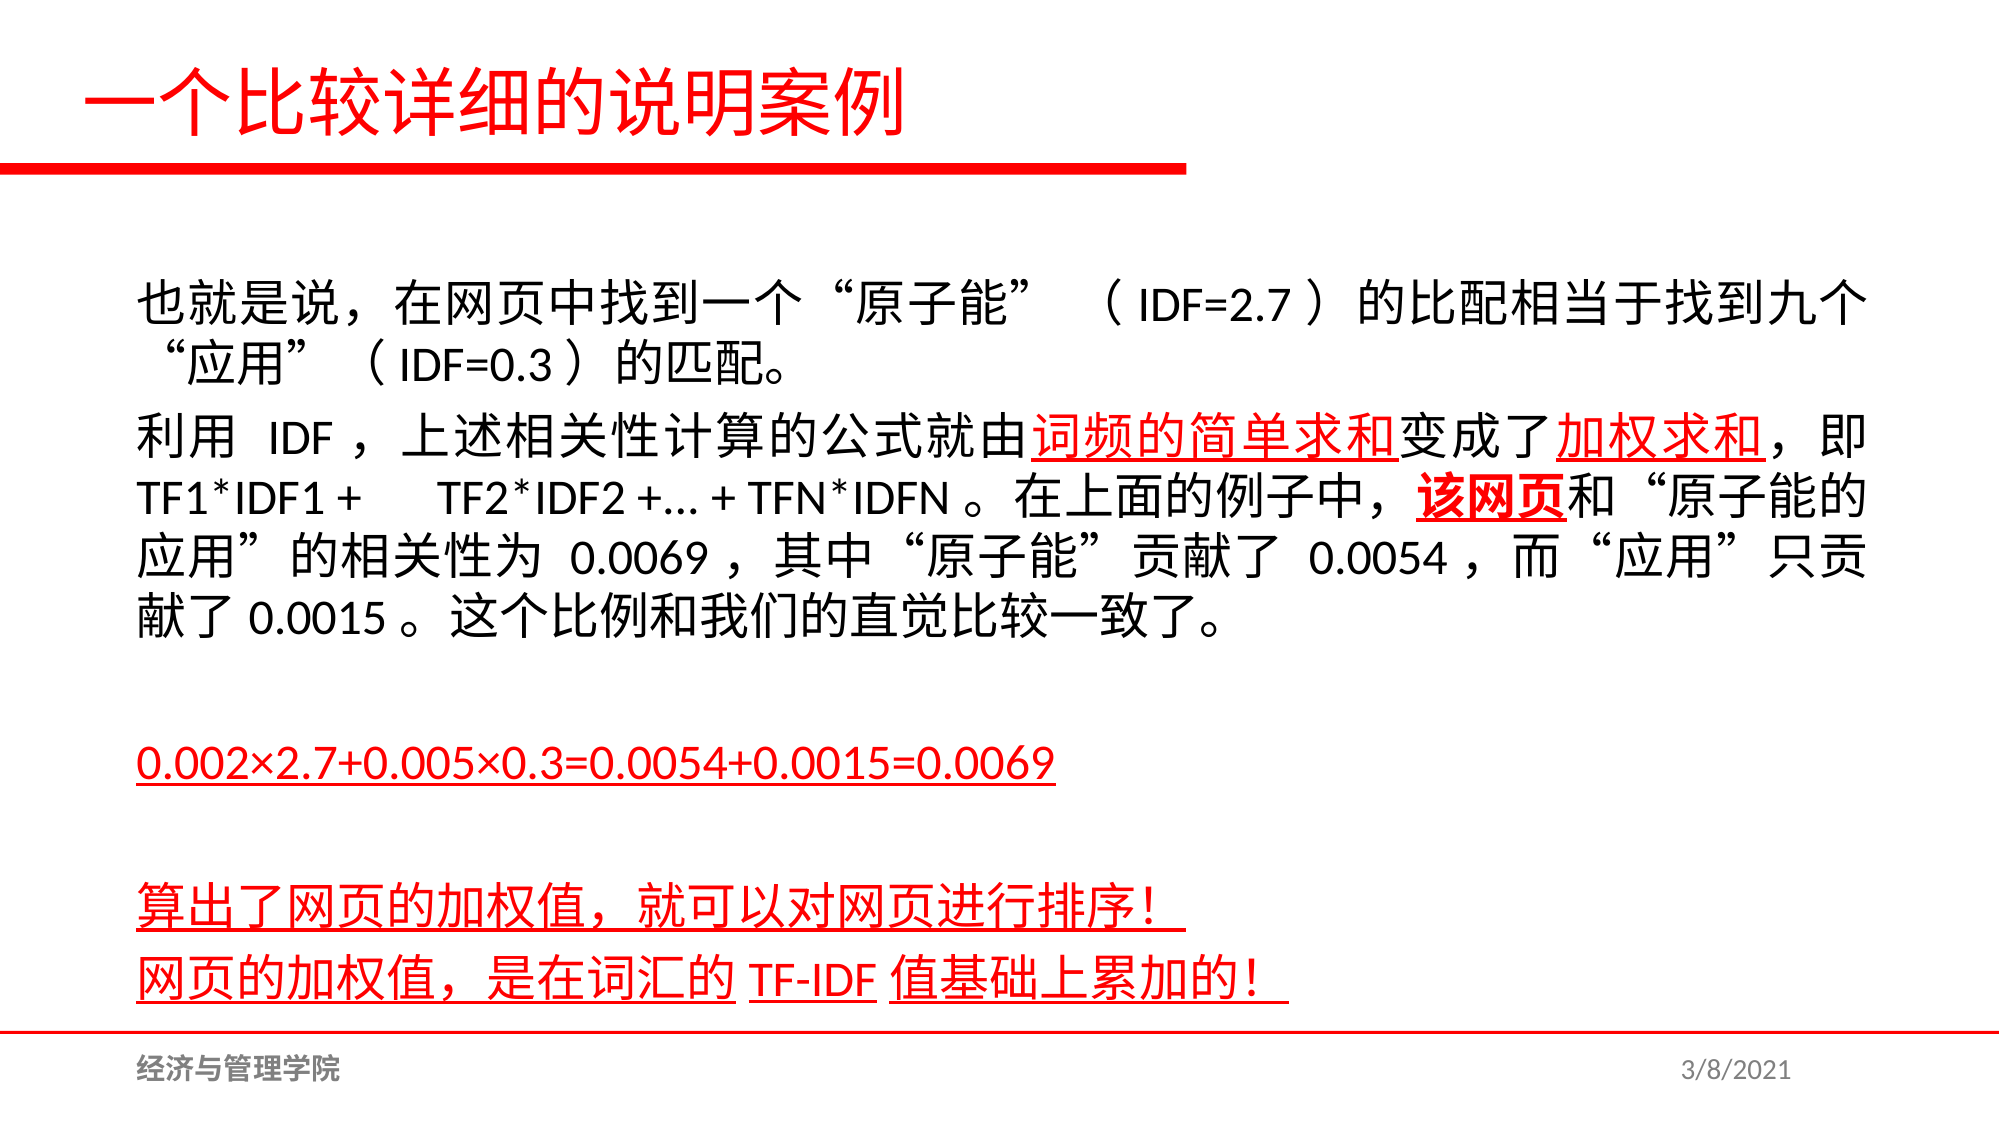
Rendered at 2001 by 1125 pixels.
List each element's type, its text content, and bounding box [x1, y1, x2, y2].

text_box 也就是说，在网页中找到一个“原子能” （IDF=2.7）的比配相当于找到九个“应用”（IDF=0.3）的匹配。 利用 IDF，上述相关性计算的公式就由词频的简单求和变成了加权求和，即 TF1*IDF1 + TF2*IDF2 +... + TFN*IDFN。在上面的例子中，该网页和“原子能的应用”的相关性为 0.0069，其中“原子能”贡献了 0.0054，而“应用”只贡献了0.0015。这个比例和我们的直觉比较一致了。 0.002×2.7+0.005×0.3=0.0054+0.0015=0.0069 算出了网页的加权值，就可以对网页进行排序！ 网页的加权值，是在词汇的TF-IDF值基础上累加的！ [121, 264, 1884, 1015]
text_box 一个比较详细的说明案例 [82, 43, 963, 154]
